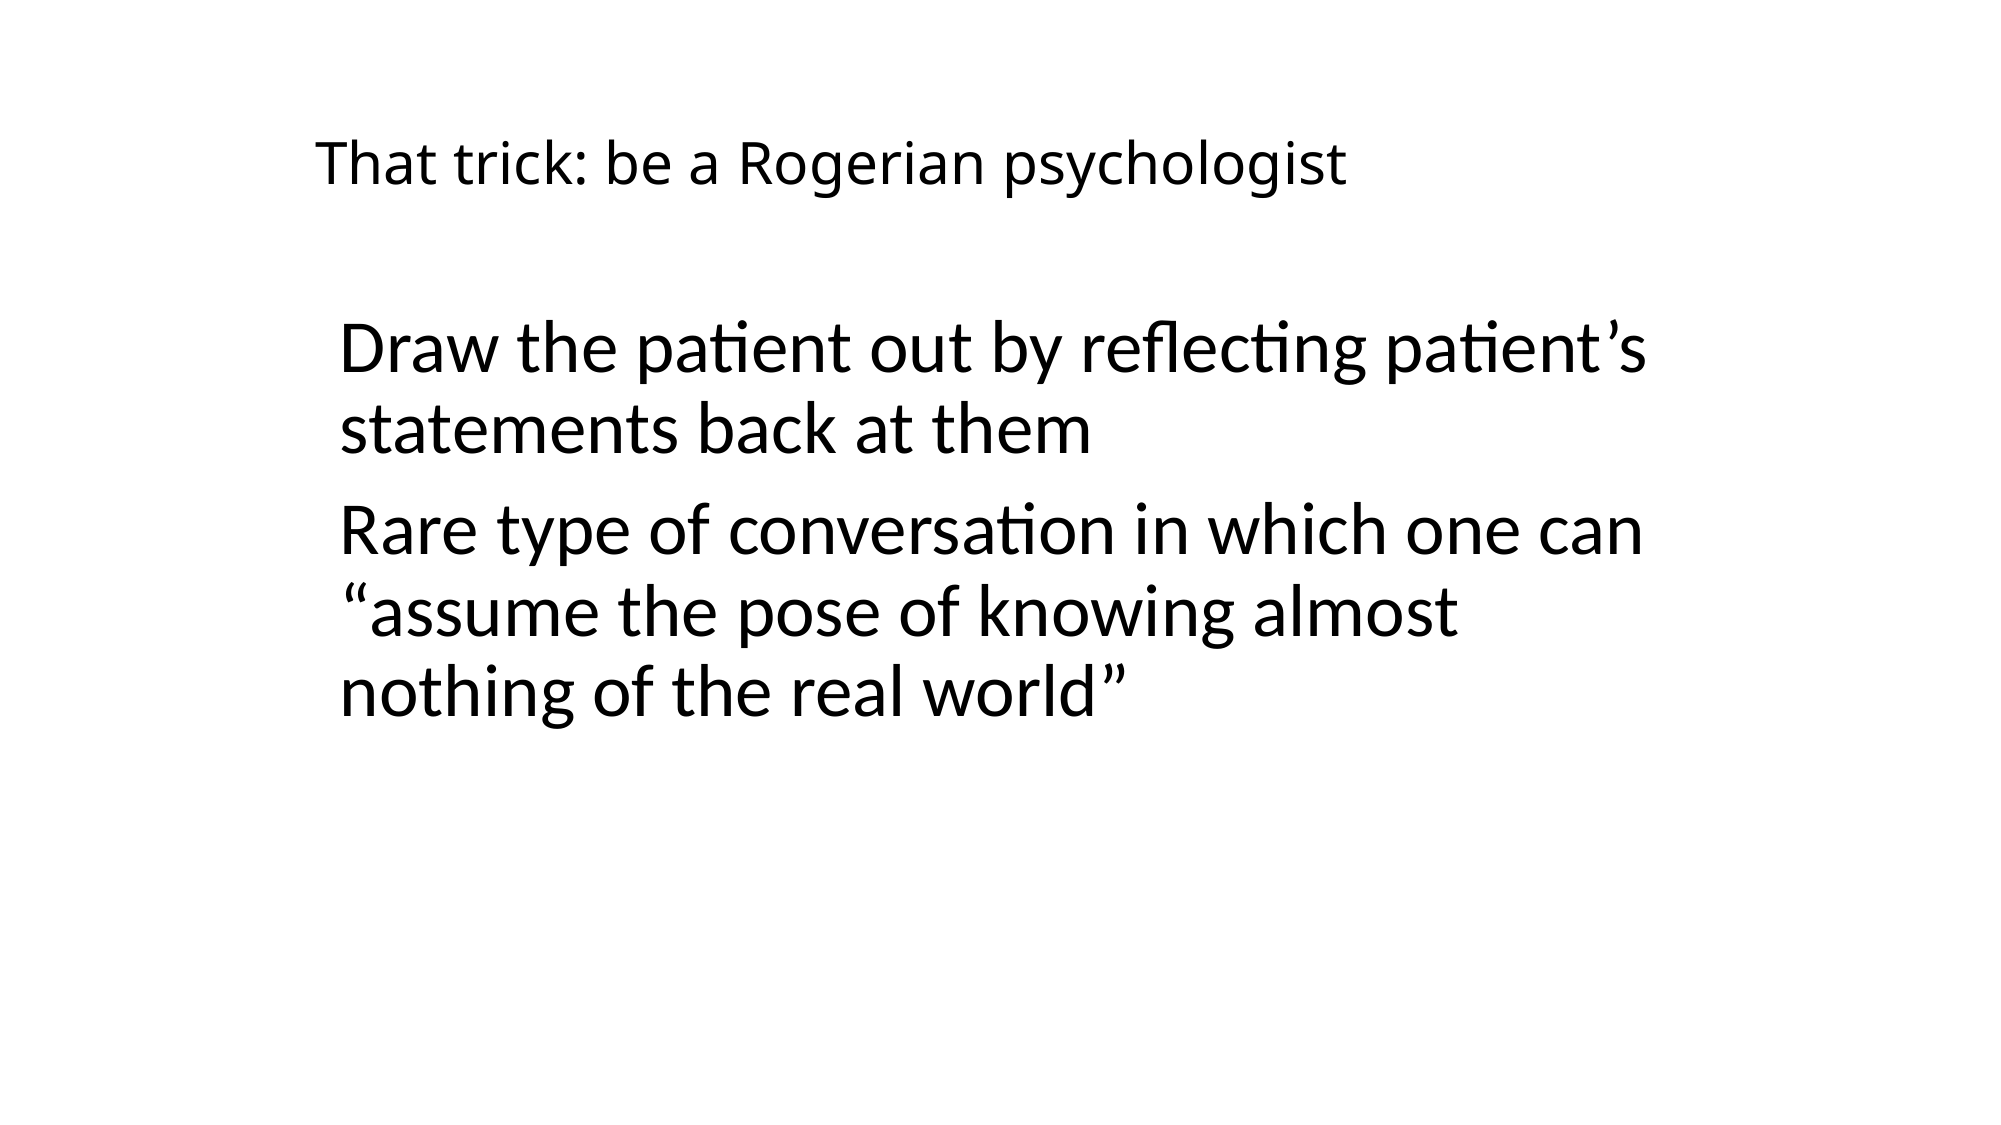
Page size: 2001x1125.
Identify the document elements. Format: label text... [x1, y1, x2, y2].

list Draw the patient out by reflecting patient’s statements back at them Rare type of conversation in which one can “assume the pose of knowing almost nothing of the real world” [324, 299, 1725, 938]
title That trick: be a Rogerian psychologist [300, 62, 1750, 205]
